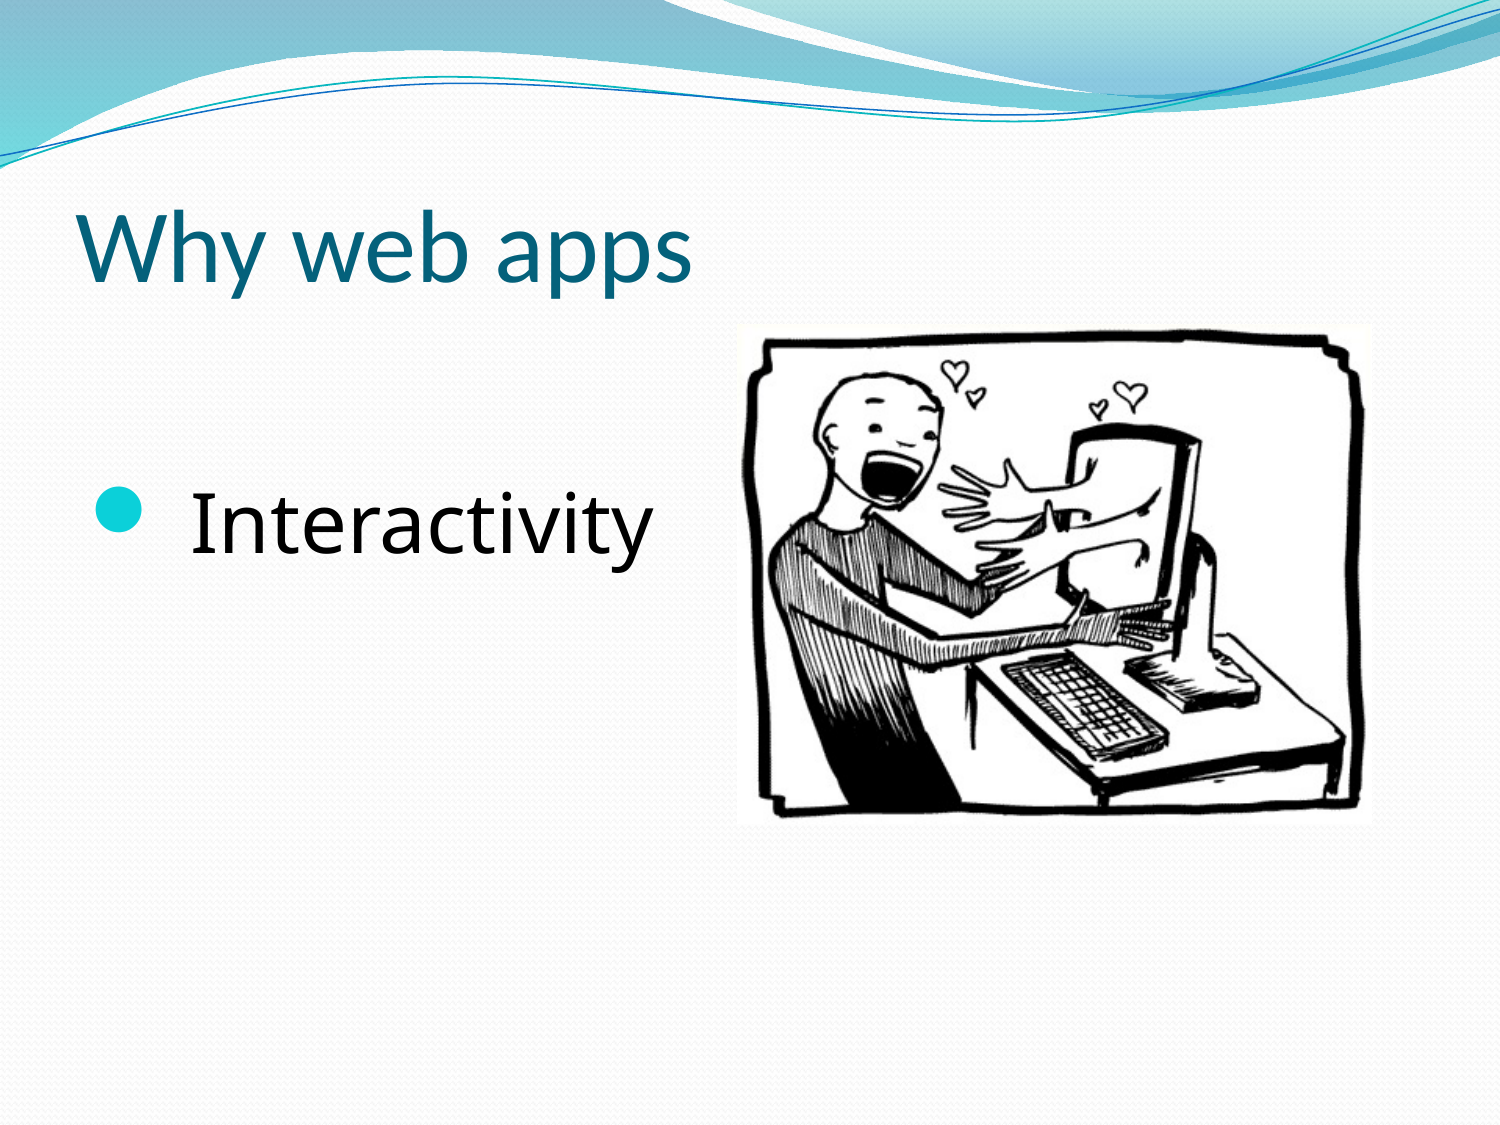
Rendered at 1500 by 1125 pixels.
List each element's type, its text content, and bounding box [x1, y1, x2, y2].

list Interactivity [75, 462, 1425, 1038]
picture [737, 324, 1372, 824]
title Why web apps [75, 115, 1425, 303]
list Credits, users, $$$ [730, 462, 1378, 836]
